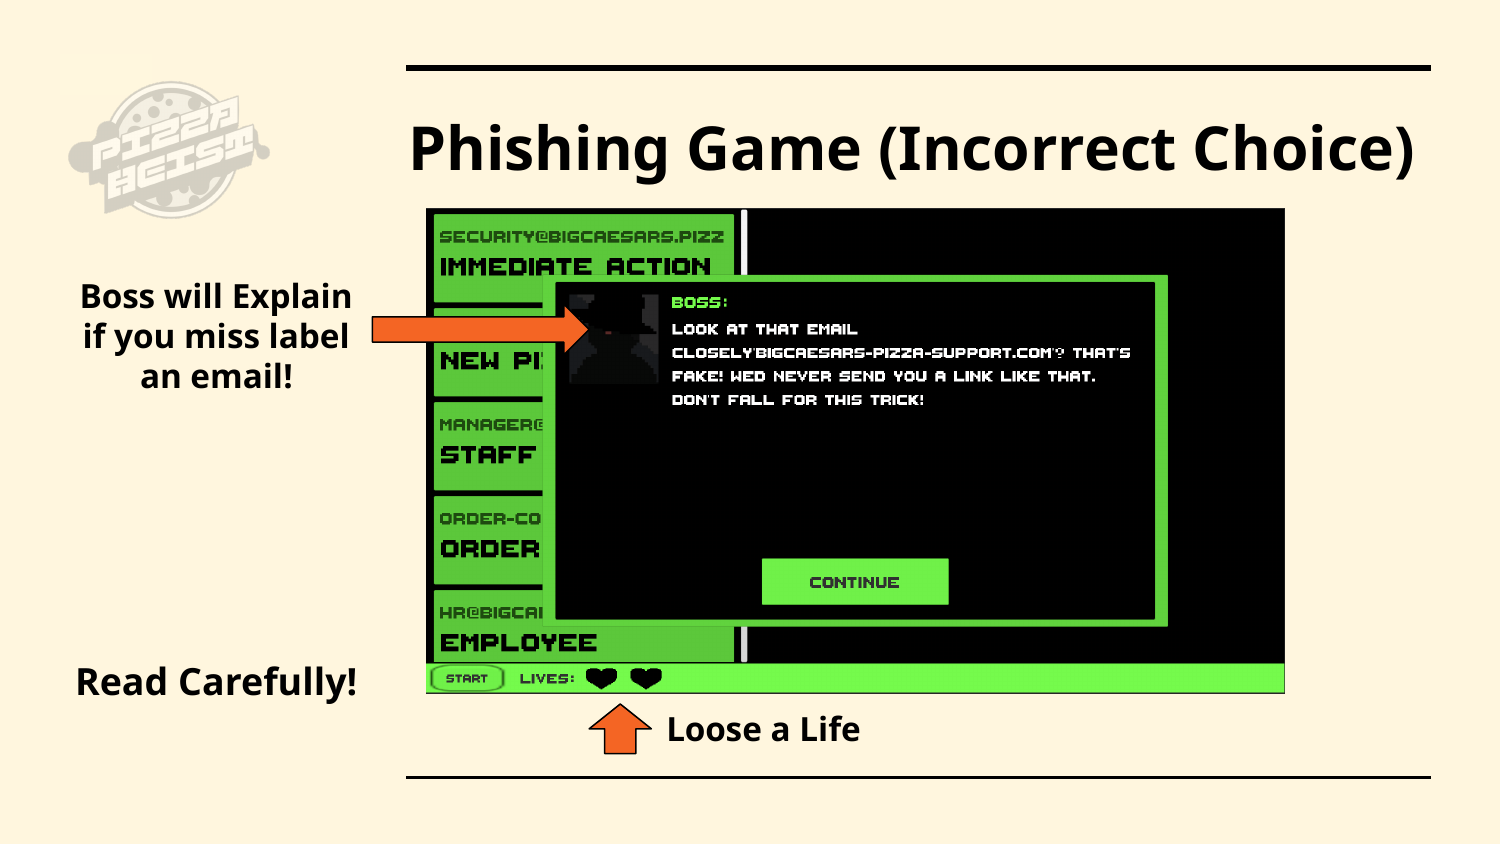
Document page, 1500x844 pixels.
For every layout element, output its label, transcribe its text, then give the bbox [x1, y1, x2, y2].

text_box Read Carefully! [51, 643, 382, 716]
text_box Loose a Life [651, 702, 877, 765]
title Phishing Game (Incorrect Choice) [393, 94, 1431, 199]
text_box [589, 703, 652, 754]
picture [426, 208, 1285, 694]
text_box Boss will Explain if you miss label an email! [51, 260, 382, 399]
picture [59, 54, 286, 245]
text_box [372, 316, 421, 343]
